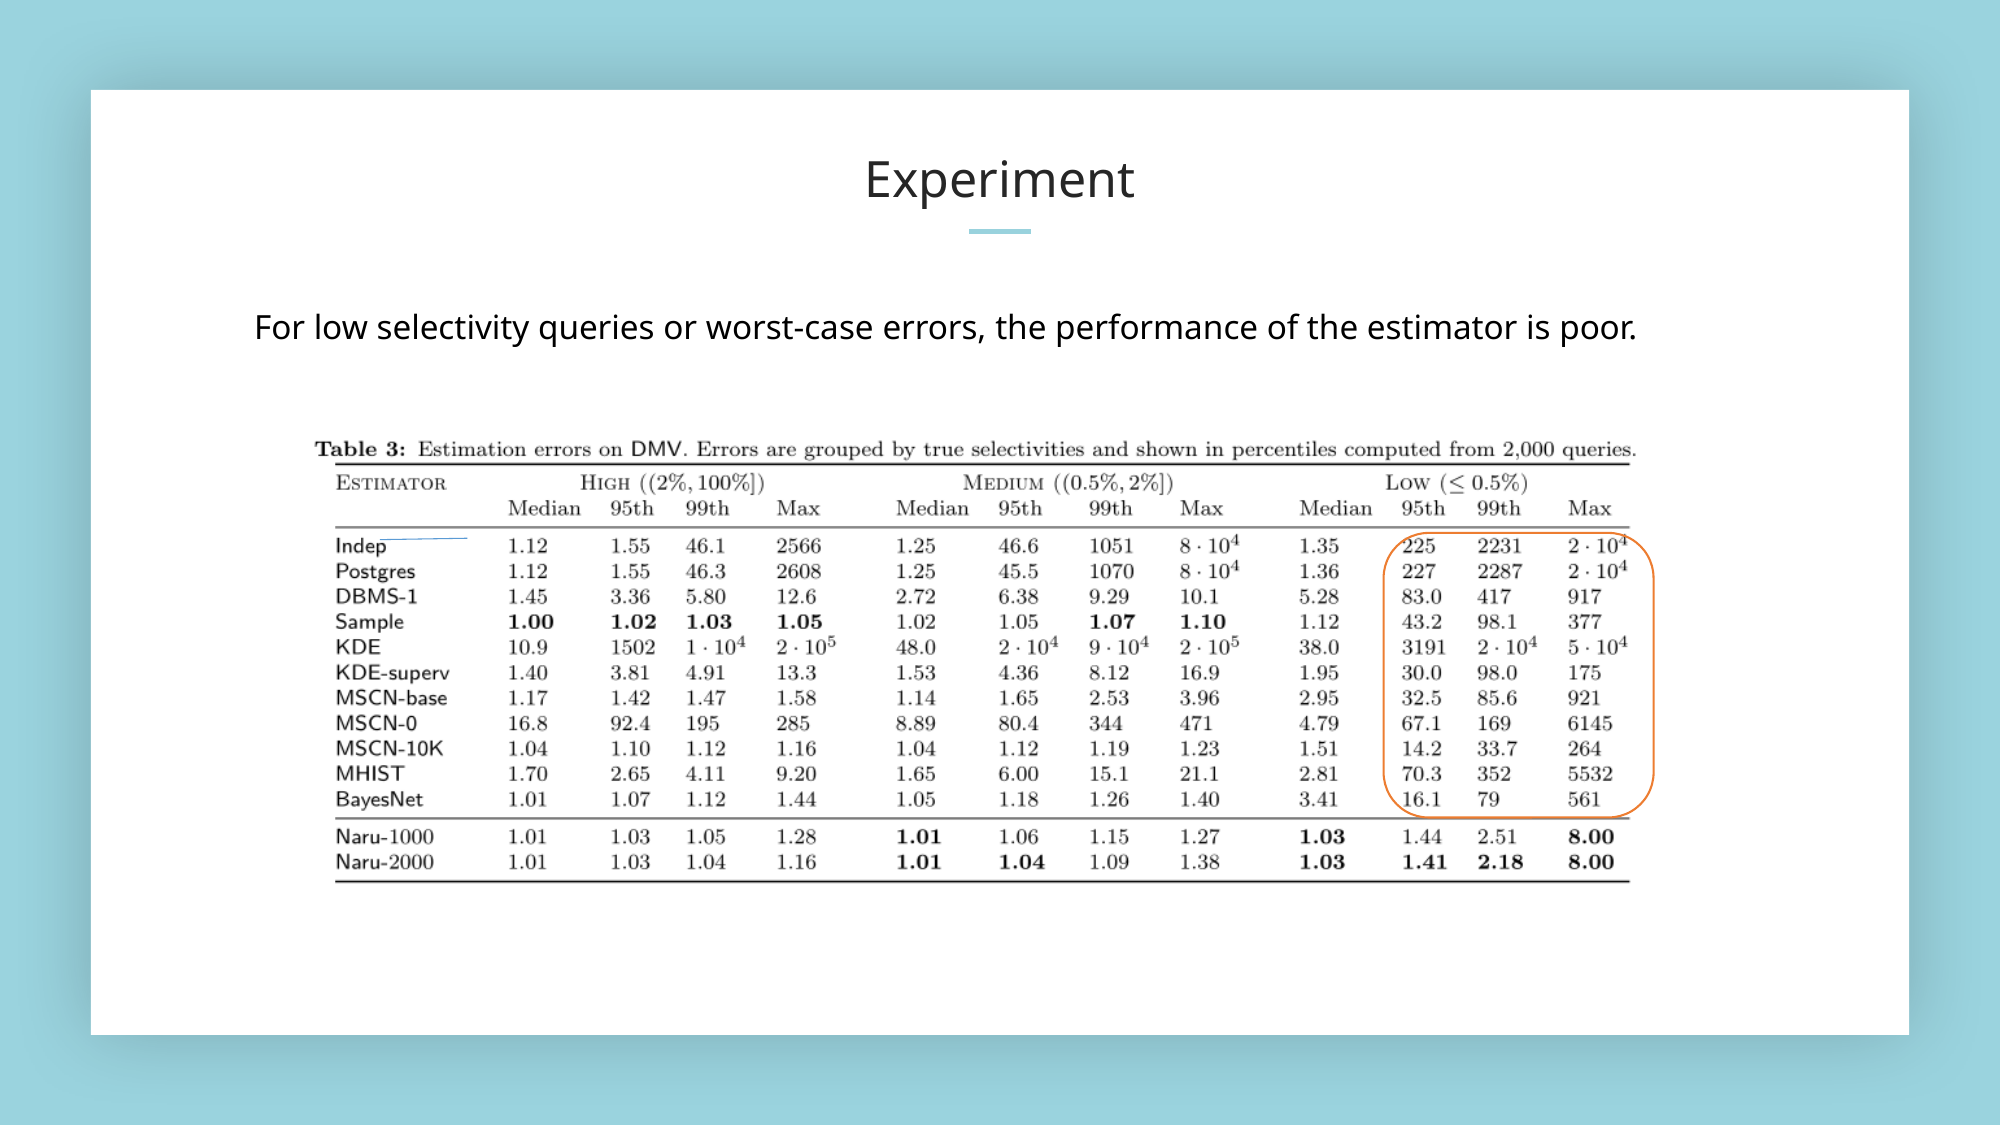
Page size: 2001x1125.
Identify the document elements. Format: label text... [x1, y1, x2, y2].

text_box For low selectivity queries or worst-case errors, the performance of the estimator is poor. [239, 298, 1963, 354]
picture [299, 421, 1654, 898]
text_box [859, 139, 1140, 232]
